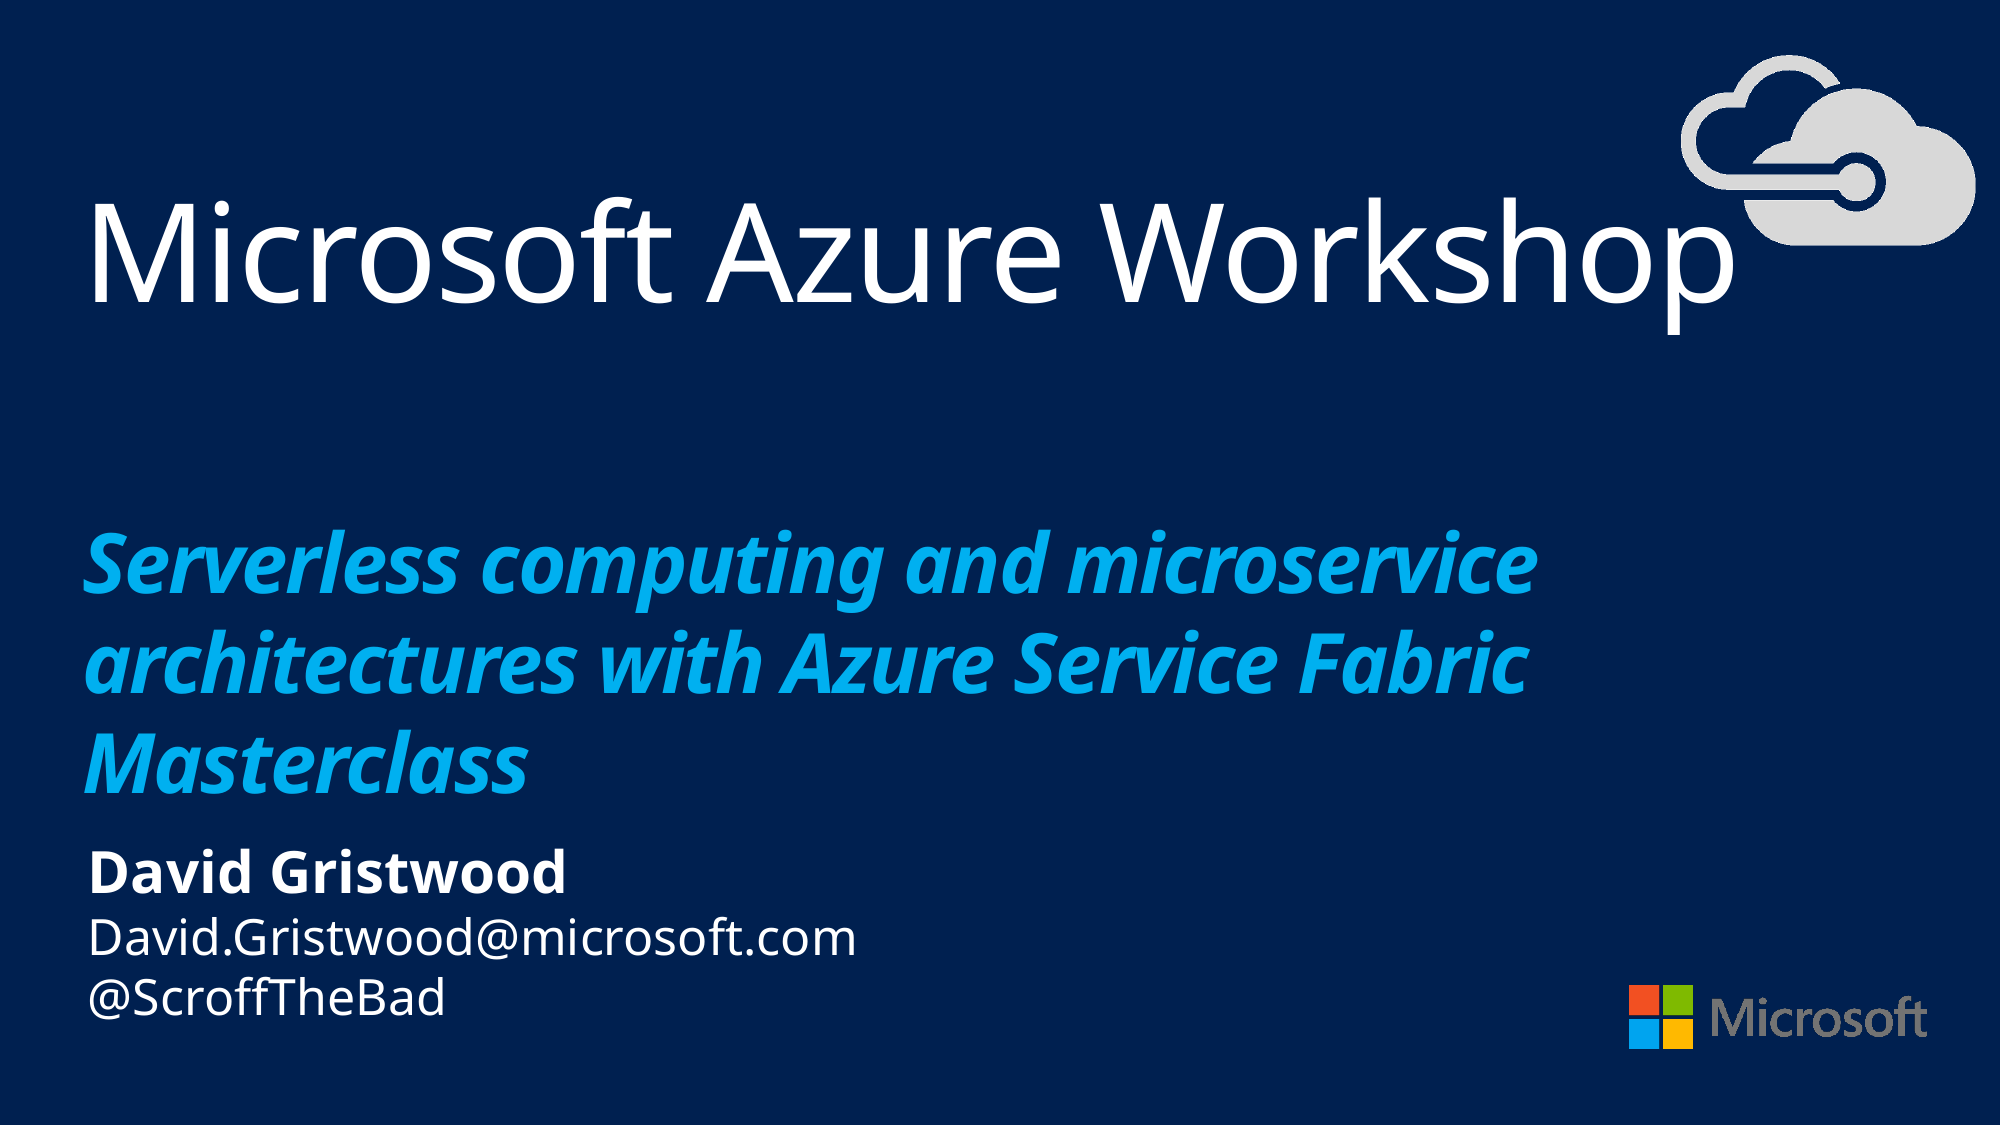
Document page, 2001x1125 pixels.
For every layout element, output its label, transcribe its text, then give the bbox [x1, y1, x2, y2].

text_box David Gristwood David.Gristwood@microsoft.com @ScroffTheBad [73, 828, 1334, 935]
picture [1629, 985, 1927, 1049]
title Microsoft Azure Workshop Serverless computing and microservice architectures with Azure Service Fabric Masterclass [58, 149, 1829, 542]
picture [1680, 2, 1977, 298]
